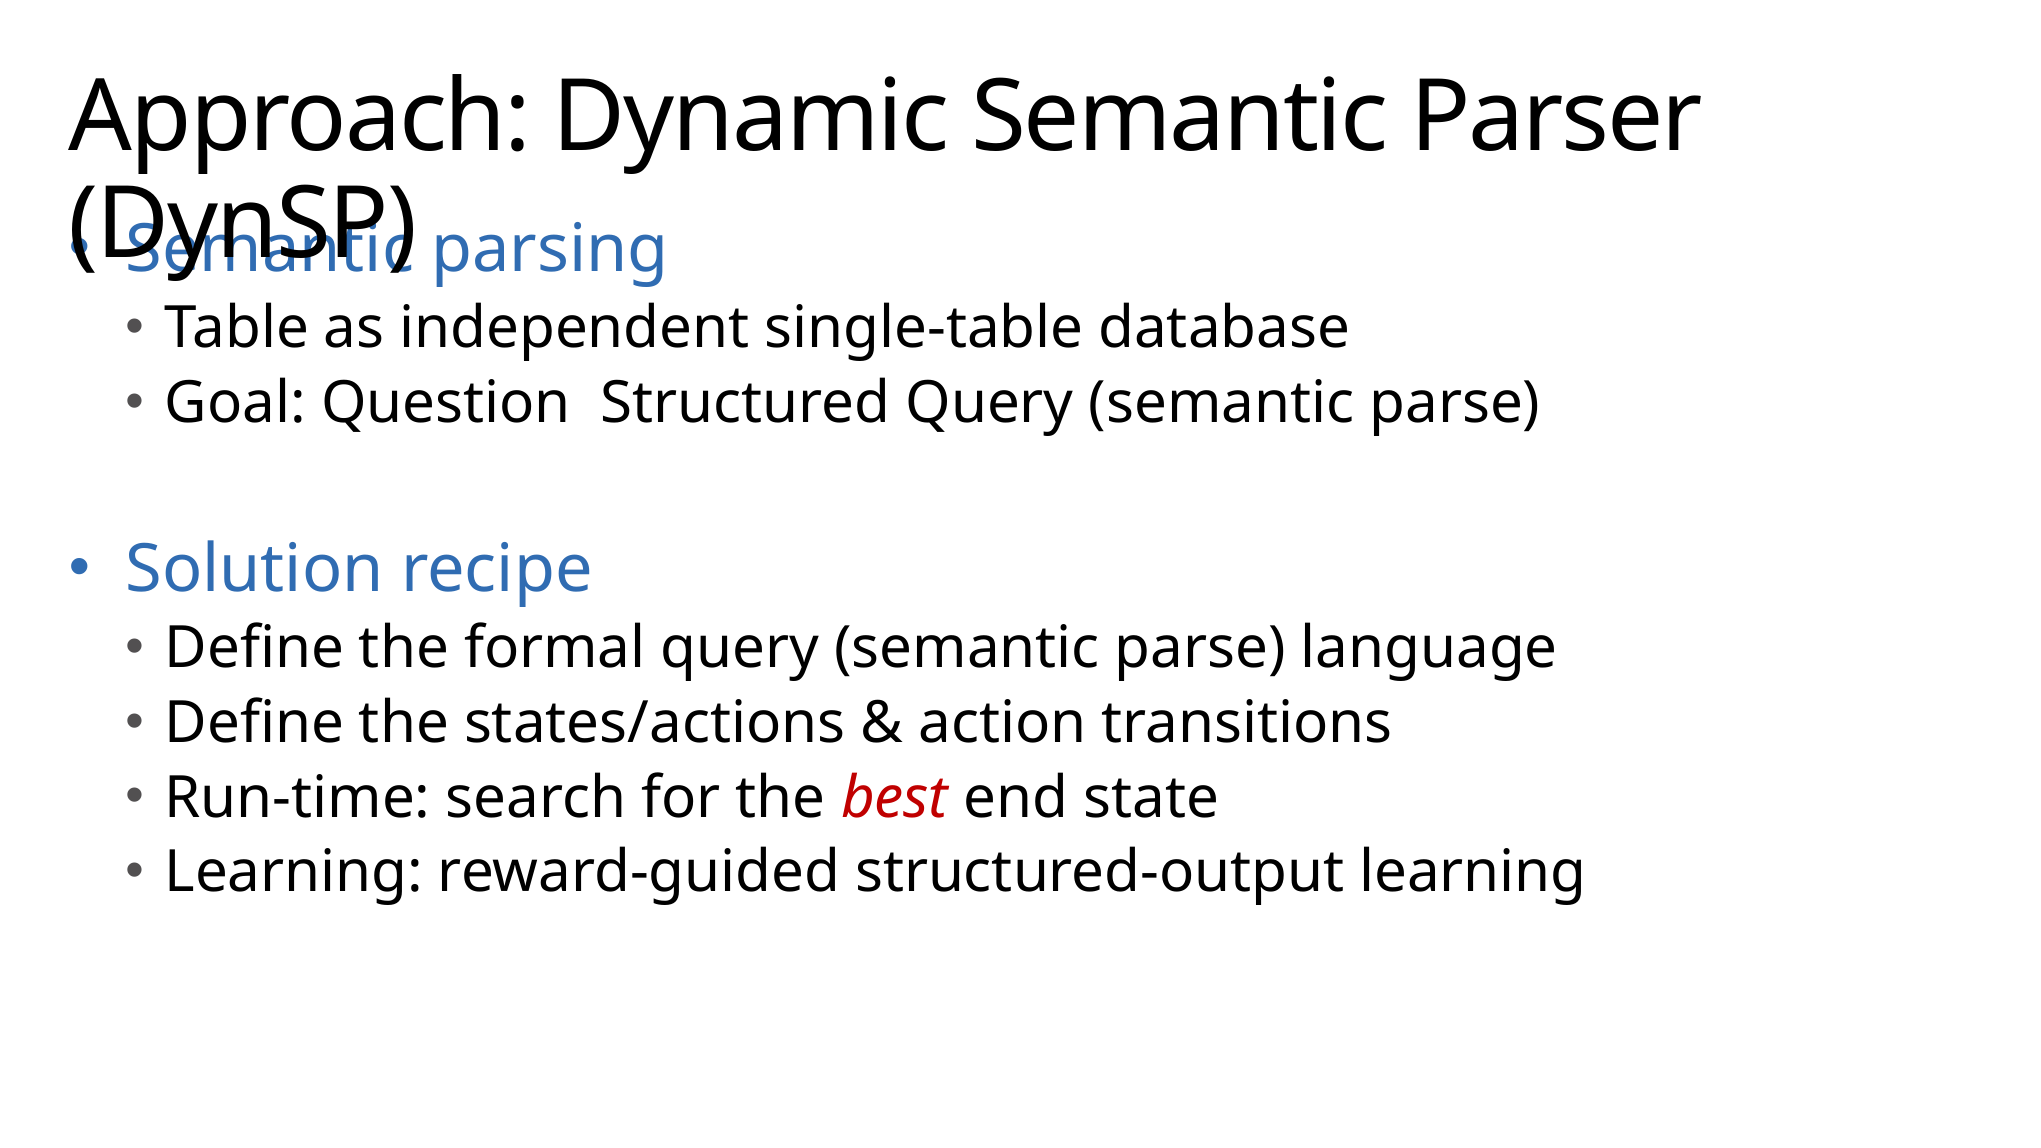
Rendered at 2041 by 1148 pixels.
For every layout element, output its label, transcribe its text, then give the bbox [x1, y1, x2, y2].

title Approach: Dynamic Semantic Parser (DynSP) [45, 48, 1996, 200]
